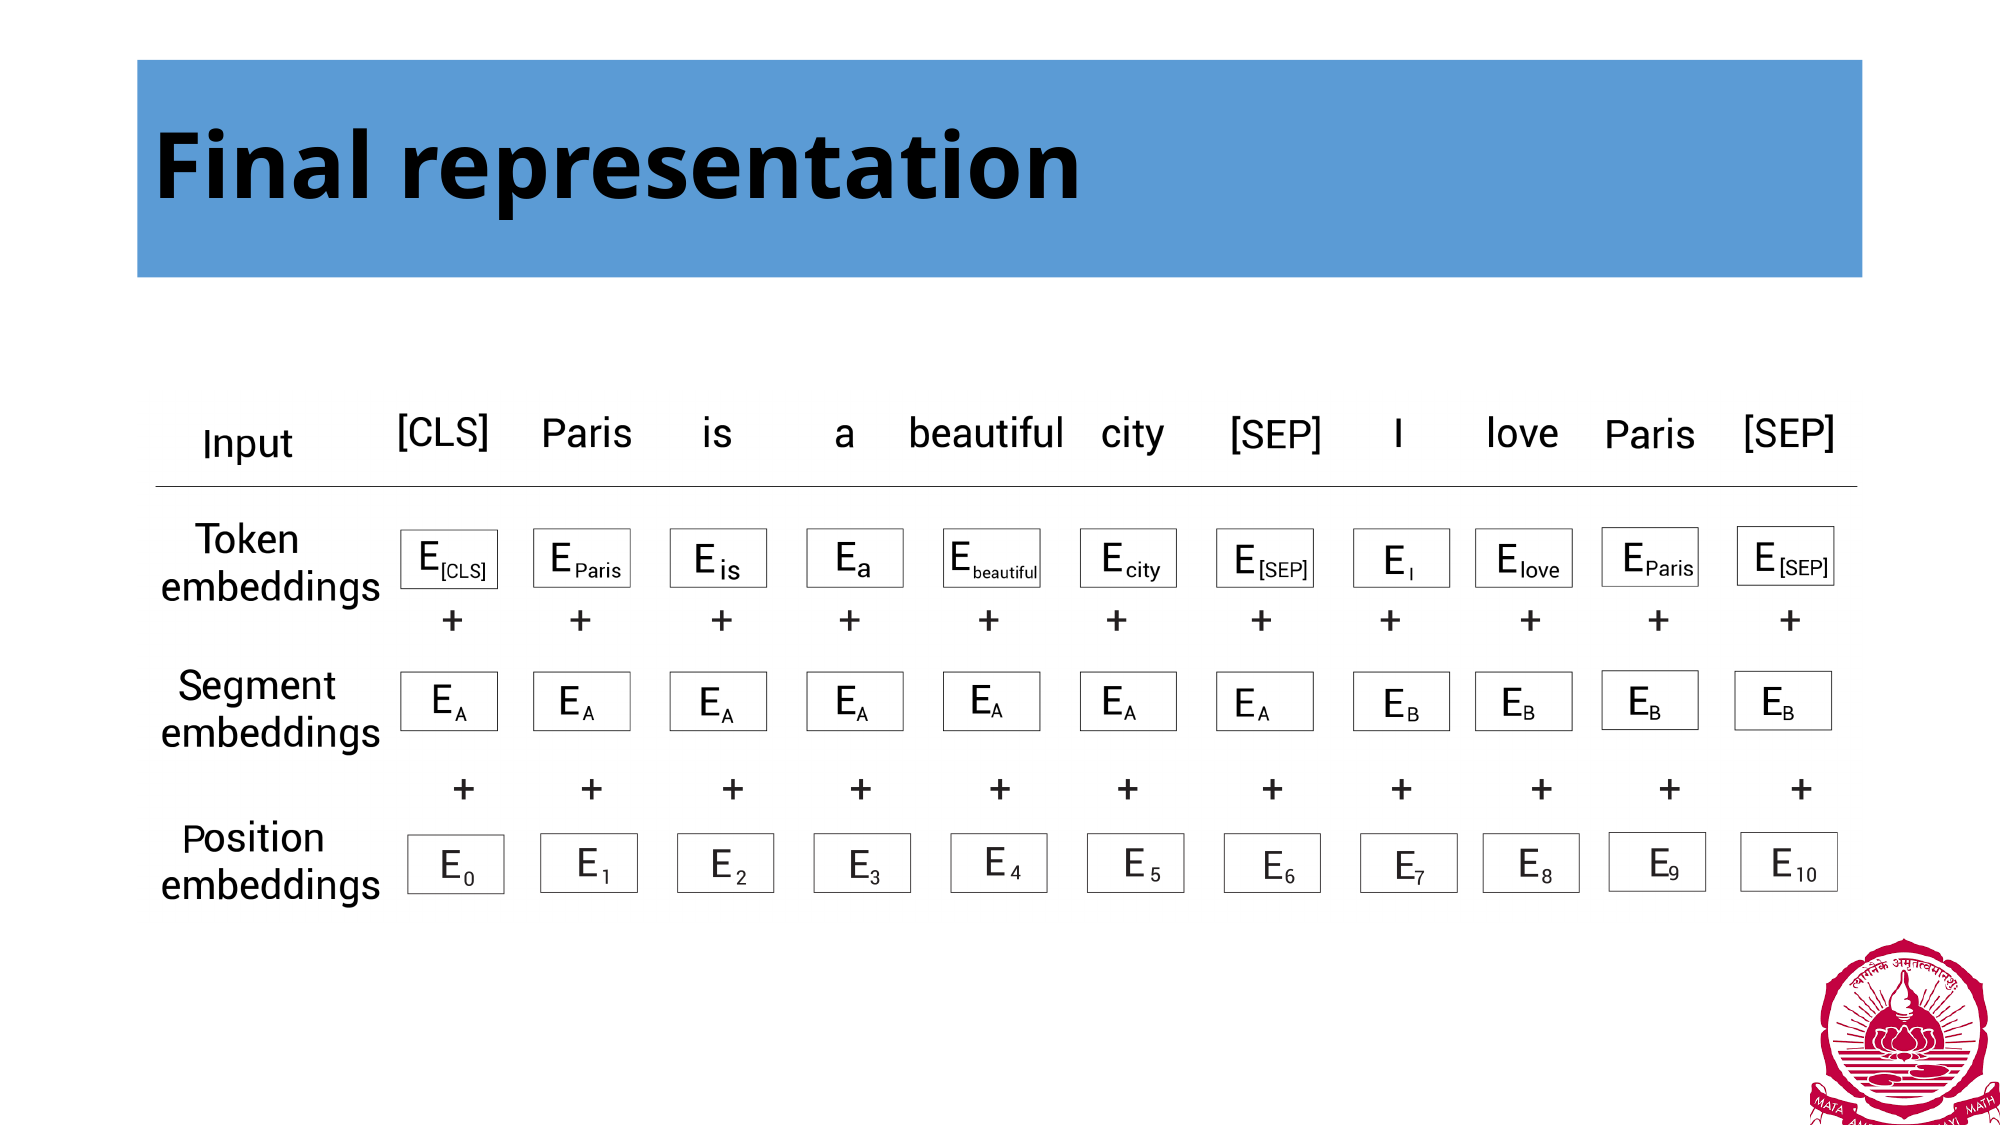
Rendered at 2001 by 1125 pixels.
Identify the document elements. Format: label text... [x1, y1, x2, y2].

title Final representation [137, 59, 1863, 278]
picture [1810, 935, 2000, 1125]
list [137, 390, 1863, 923]
